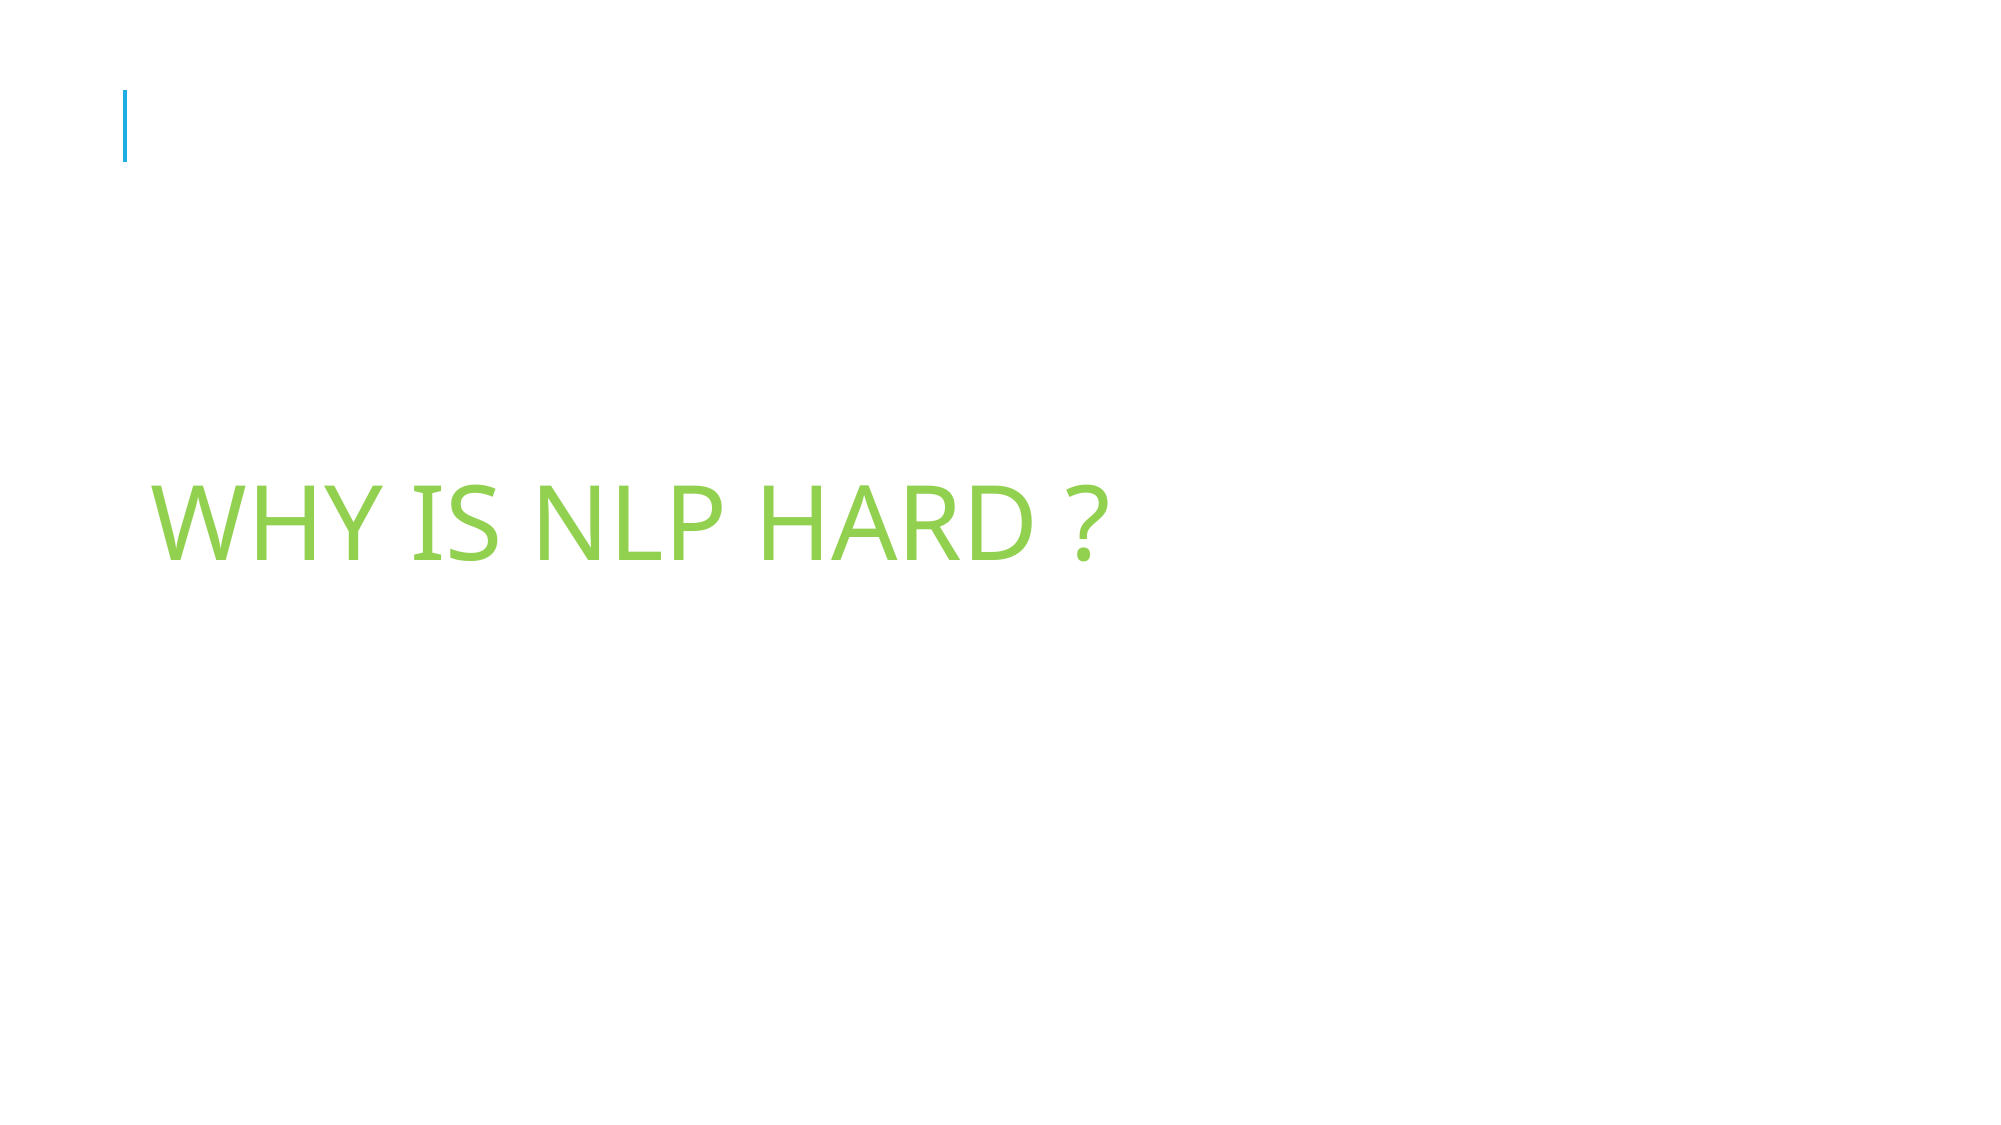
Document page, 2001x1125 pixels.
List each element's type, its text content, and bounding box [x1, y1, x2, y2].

title WHY IS NLP HARD ? [135, 407, 1731, 654]
